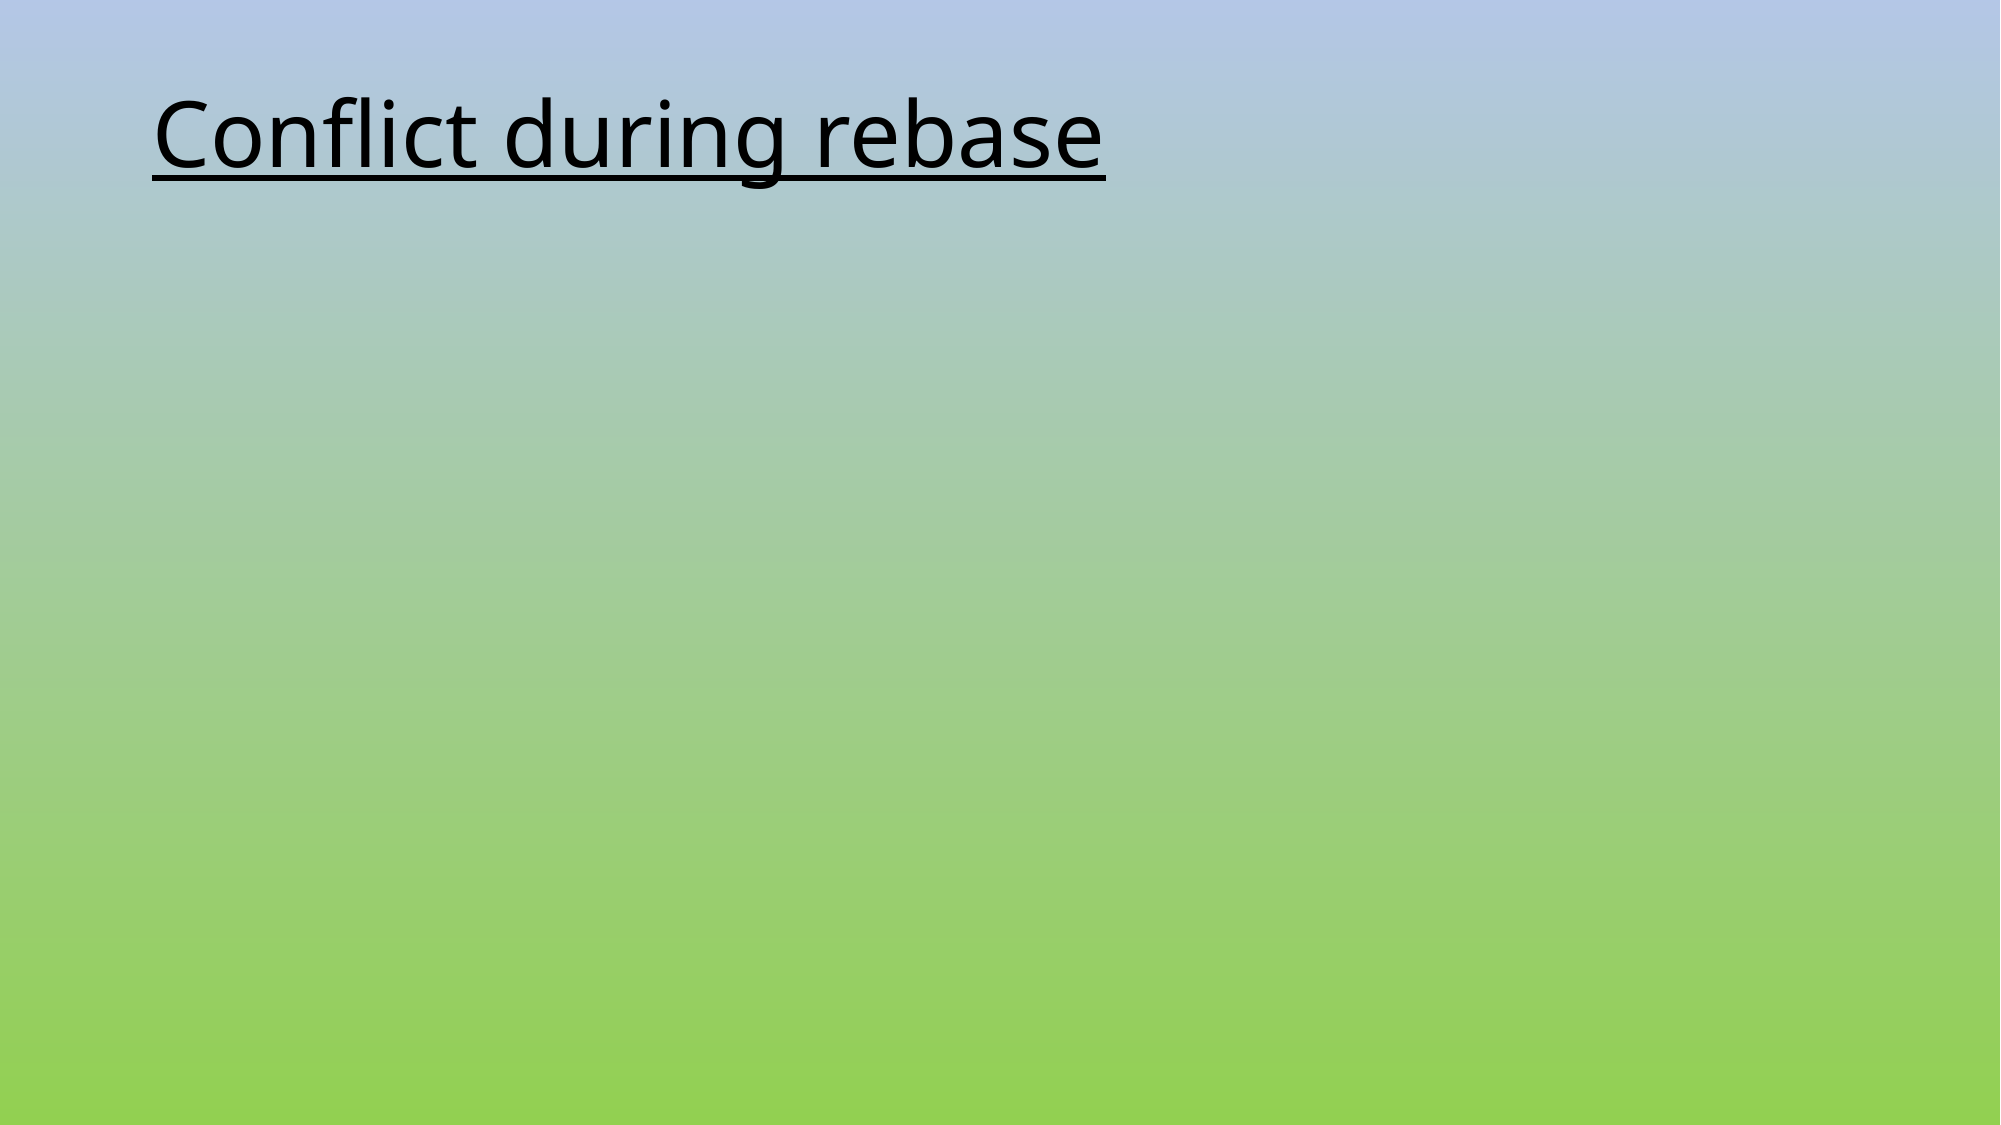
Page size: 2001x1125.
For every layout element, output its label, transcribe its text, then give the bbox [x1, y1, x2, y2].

title Conflict during rebase [137, 29, 1863, 247]
